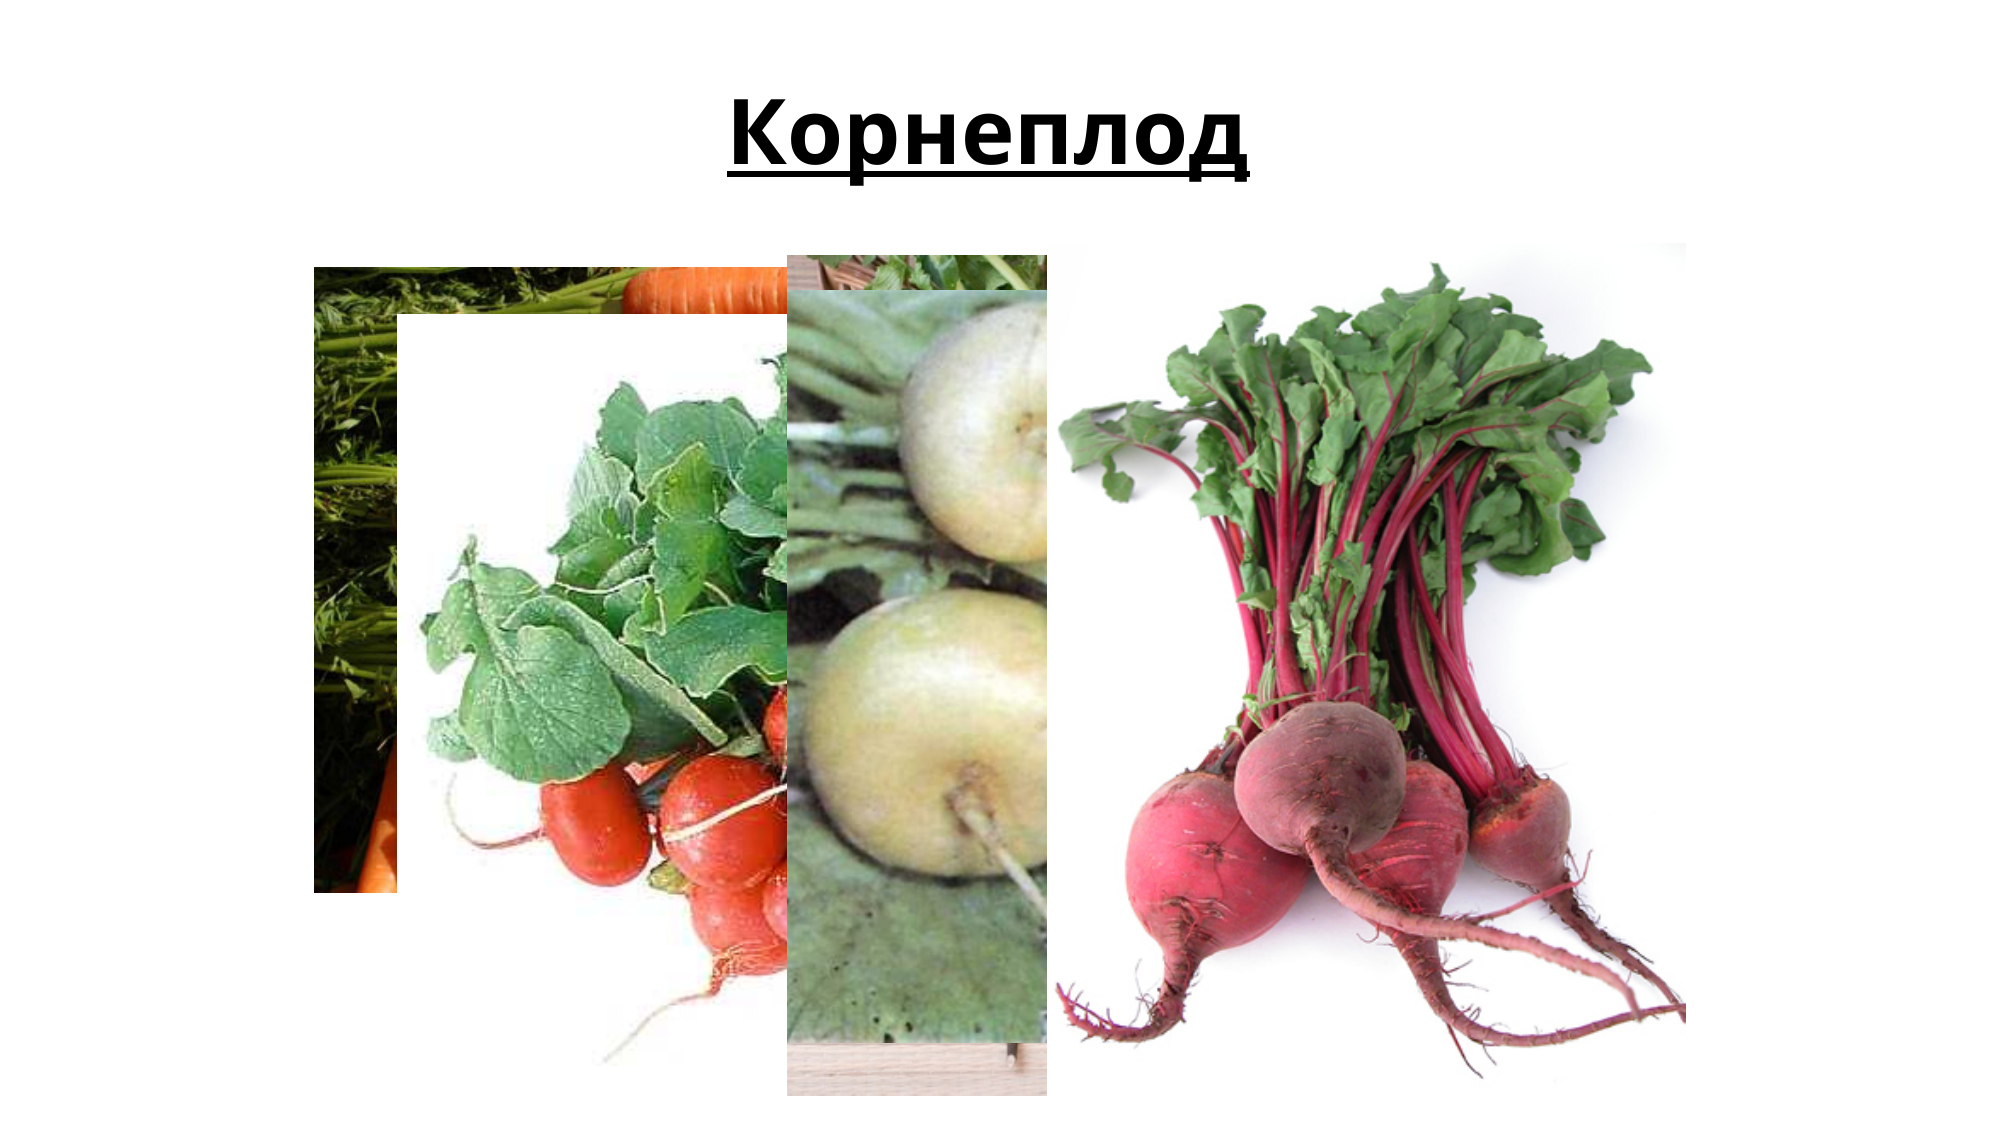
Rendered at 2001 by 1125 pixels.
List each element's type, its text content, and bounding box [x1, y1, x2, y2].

picture [314, 243, 1686, 1096]
list Корнеплод [255, 78, 1721, 192]
